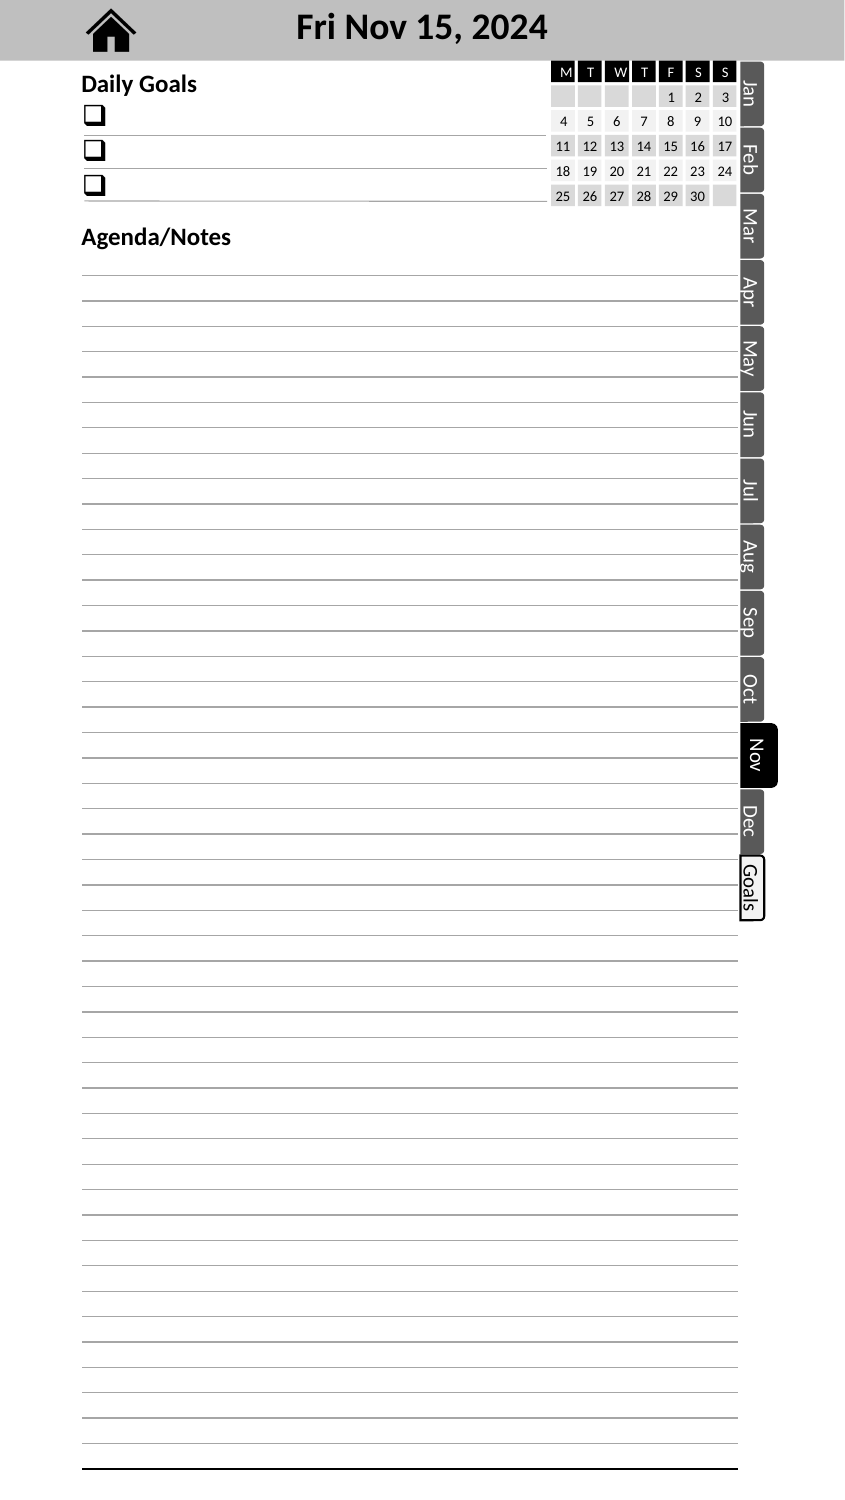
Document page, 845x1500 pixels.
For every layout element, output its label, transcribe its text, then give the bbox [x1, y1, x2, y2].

picture [82, 1, 140, 59]
list Fri Nov 15, 2024 [190, 0, 655, 61]
